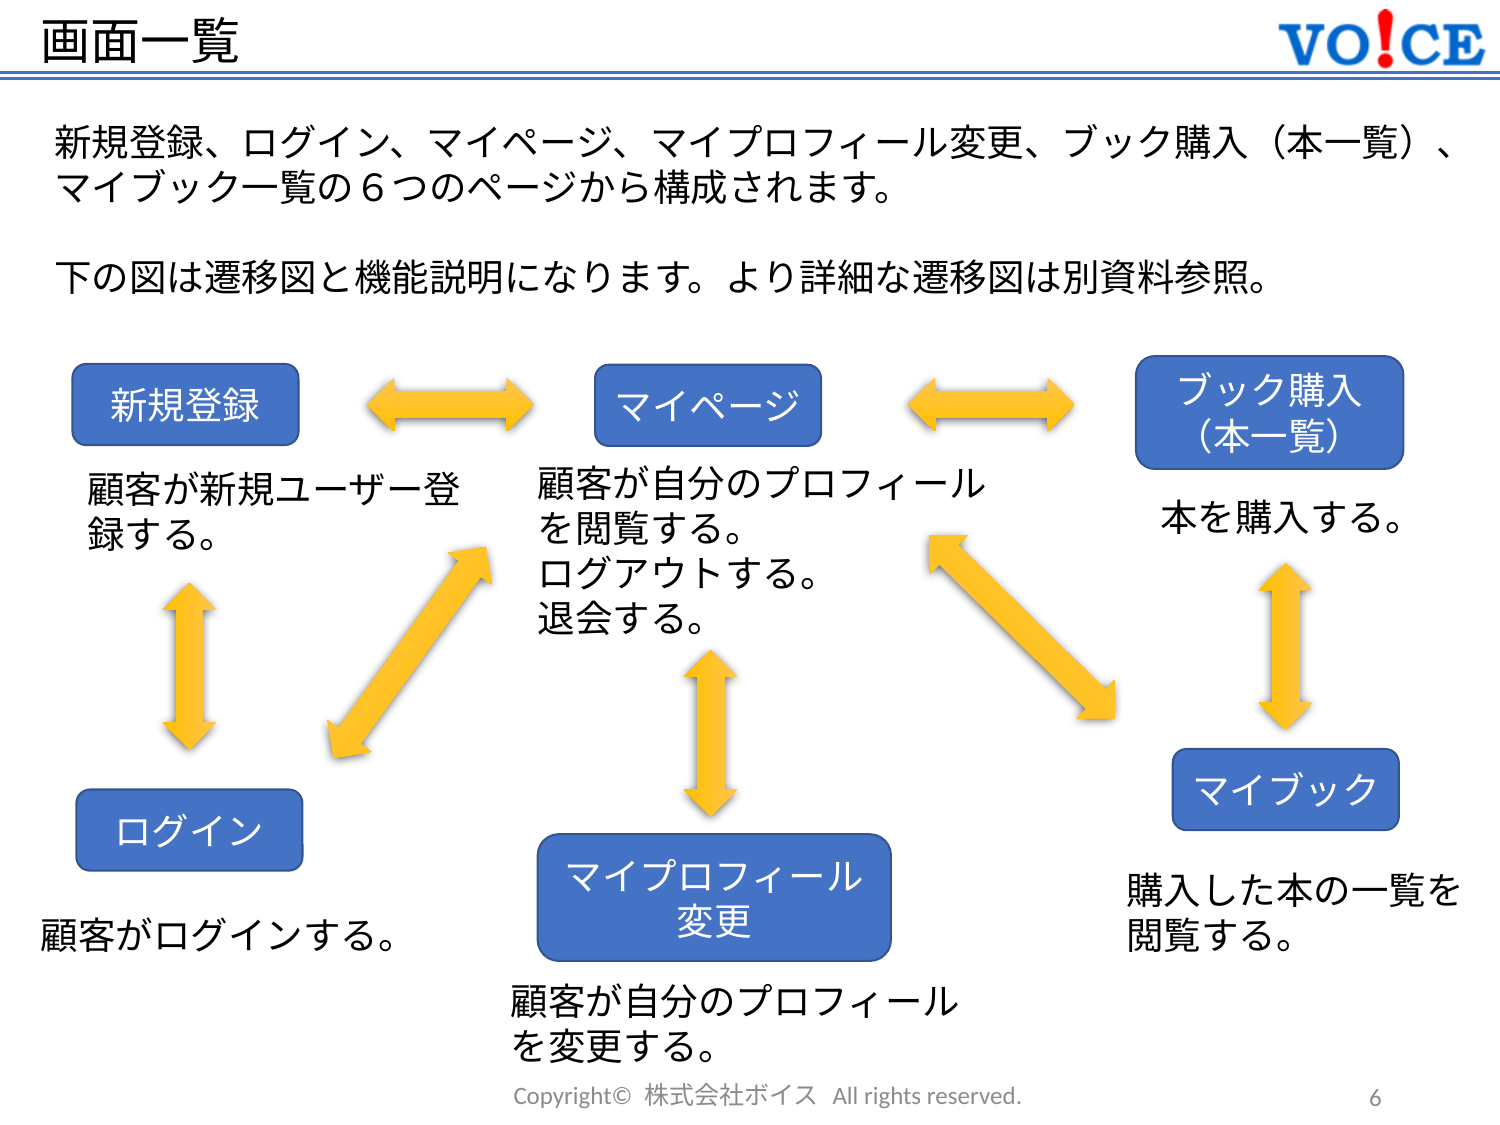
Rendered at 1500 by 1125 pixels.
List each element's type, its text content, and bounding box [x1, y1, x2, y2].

text_box 新規登録、ログイン、マイページ、マイプロフィール変更、ブック購入（本一覧）、マイブック一覧の６つのページから構成されます。 下の図は遷移図と機能説明になります。より詳細な遷移図は別資料参照。 [39, 111, 1461, 356]
footer Copyright© 株式会社ボイス All rights reserved. [486, 1077, 1050, 1125]
slide_number 6 [1059, 1077, 1397, 1125]
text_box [26, 356, 1500, 1077]
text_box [0, 2, 1500, 79]
